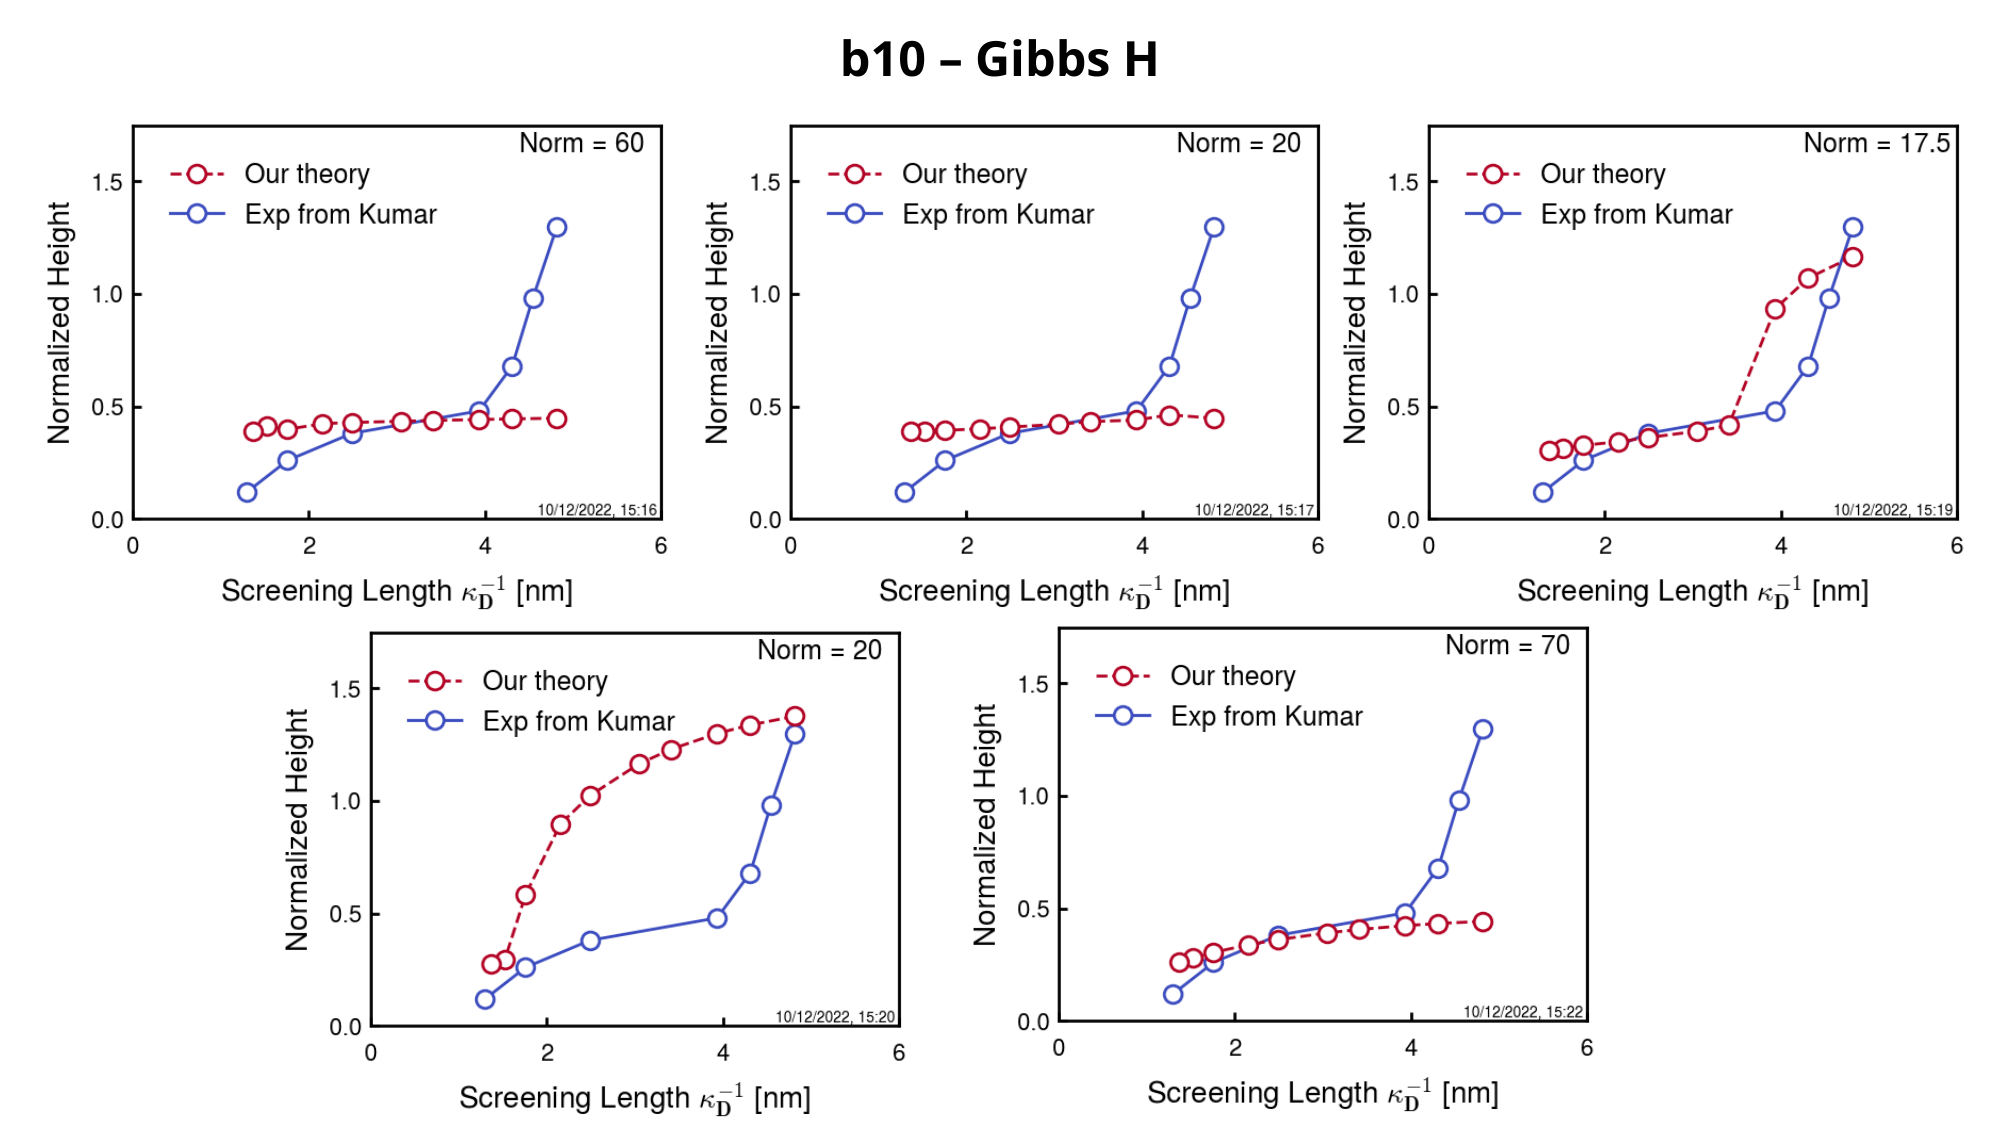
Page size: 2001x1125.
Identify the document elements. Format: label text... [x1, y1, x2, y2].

picture [38, 115, 1974, 1125]
title b10 – Gibbs H [137, 27, 1863, 95]
